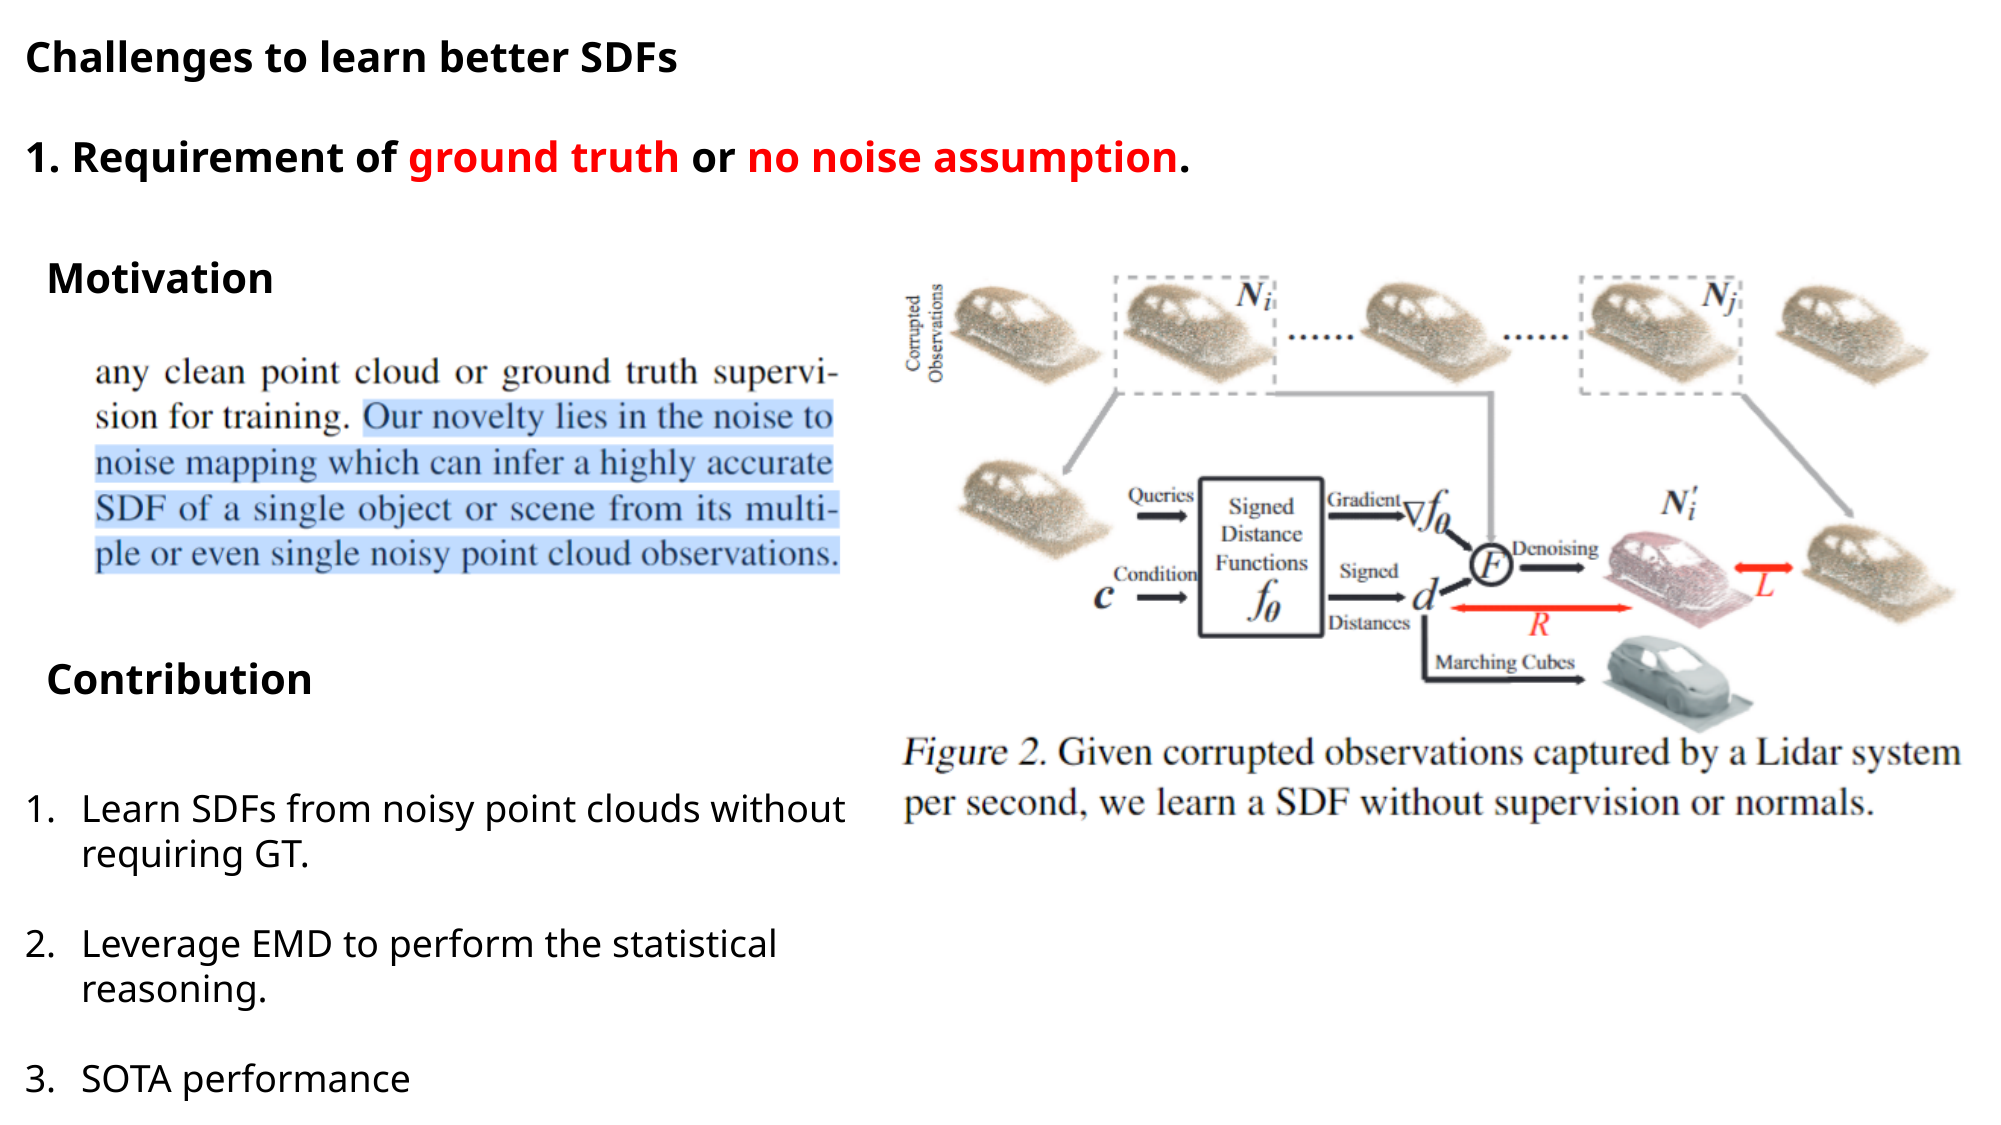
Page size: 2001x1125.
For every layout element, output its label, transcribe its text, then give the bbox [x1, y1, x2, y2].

text_box Challenges to learn better SDFs 1. Requirement of ground truth or no noise assumption. [10, 23, 1633, 189]
text_box Motivation Contribution [31, 584, 511, 710]
text_box Motivation Contribution [31, 244, 511, 347]
picture [0, 253, 2000, 838]
text_box Learn SDFs from noisy point clouds without requiring GT. Leverage EMD to perform the statistical reasoning. SOTA performance [10, 777, 914, 1108]
